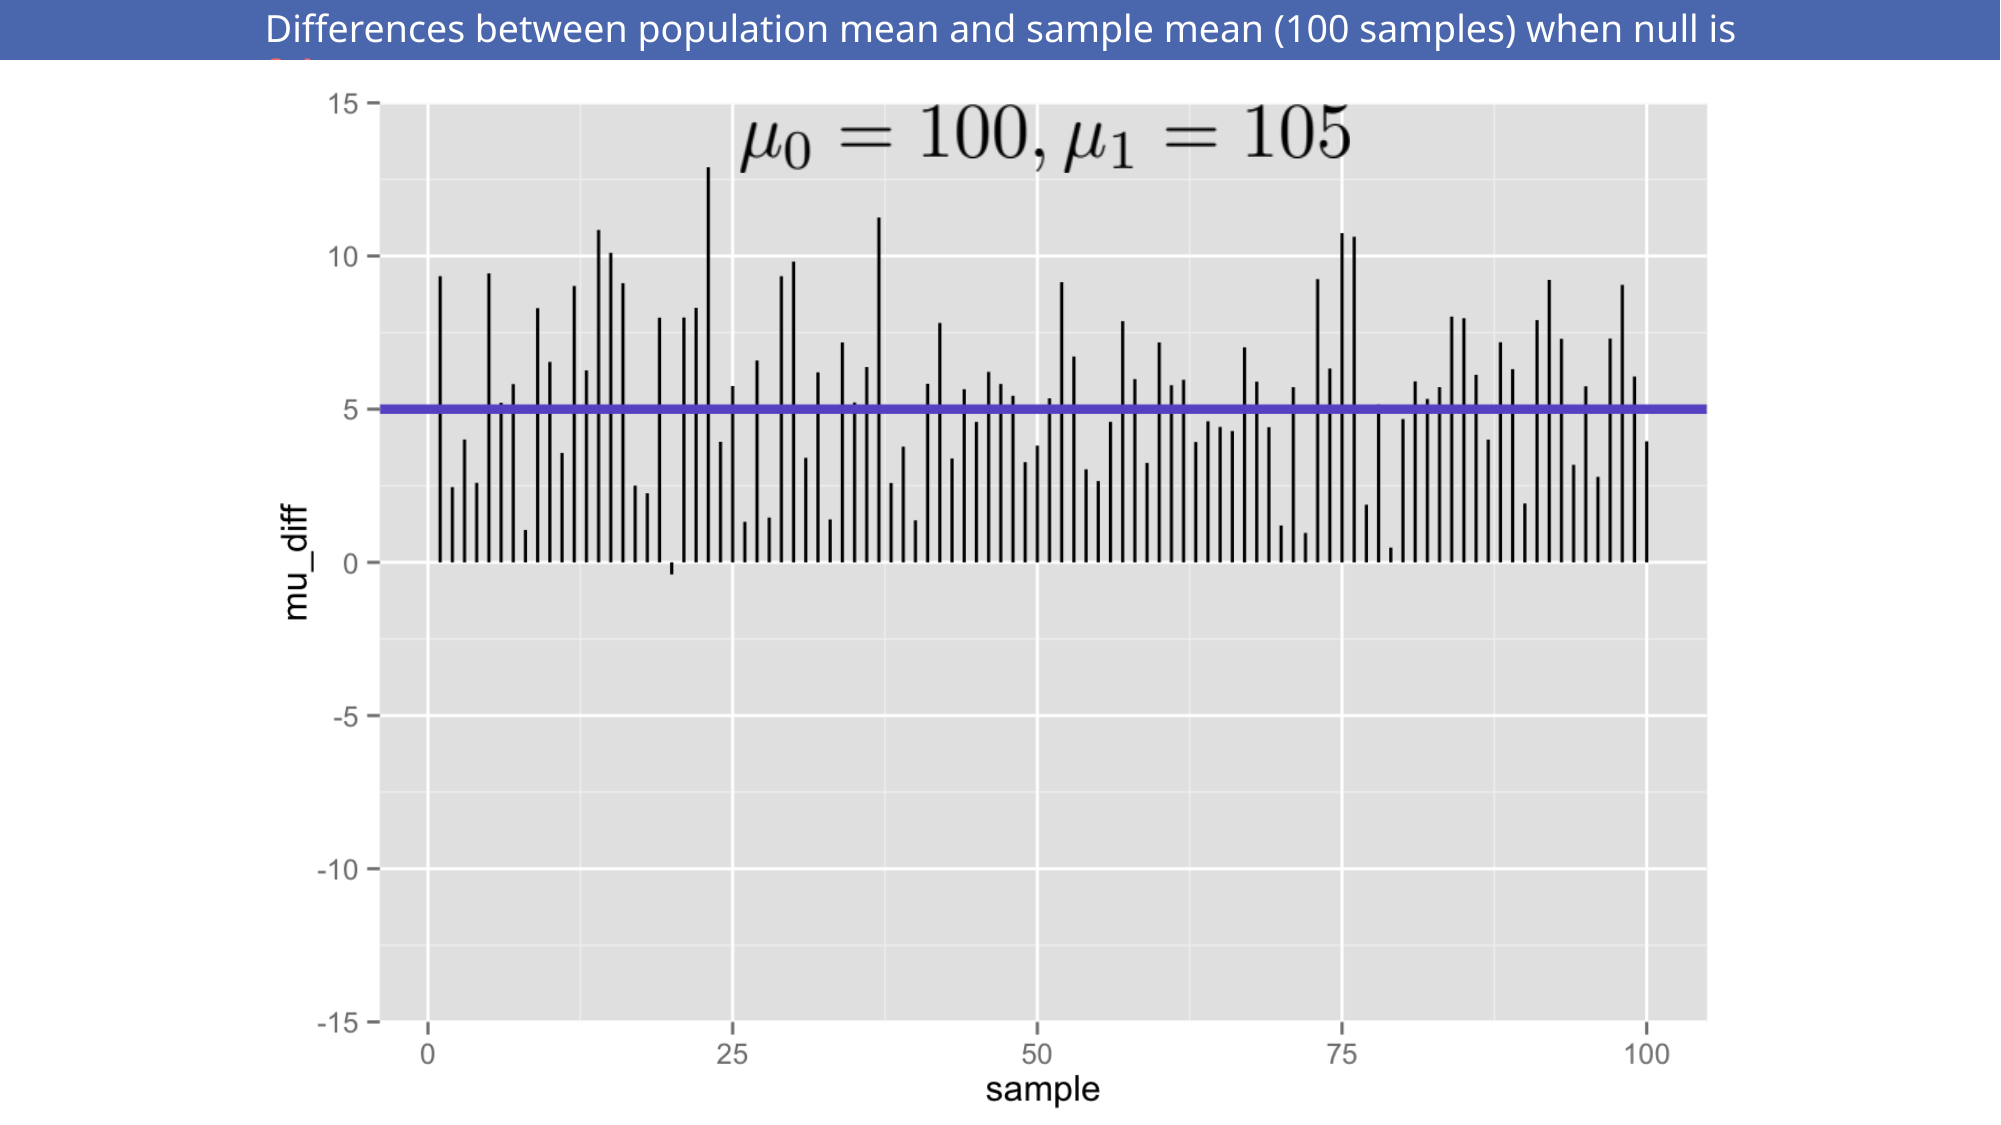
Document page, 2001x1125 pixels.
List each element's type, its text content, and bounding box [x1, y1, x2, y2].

text_box Differences between population mean and sample mean (100 samples) when null is false [249, 0, 1800, 103]
picture [249, 60, 1751, 1125]
